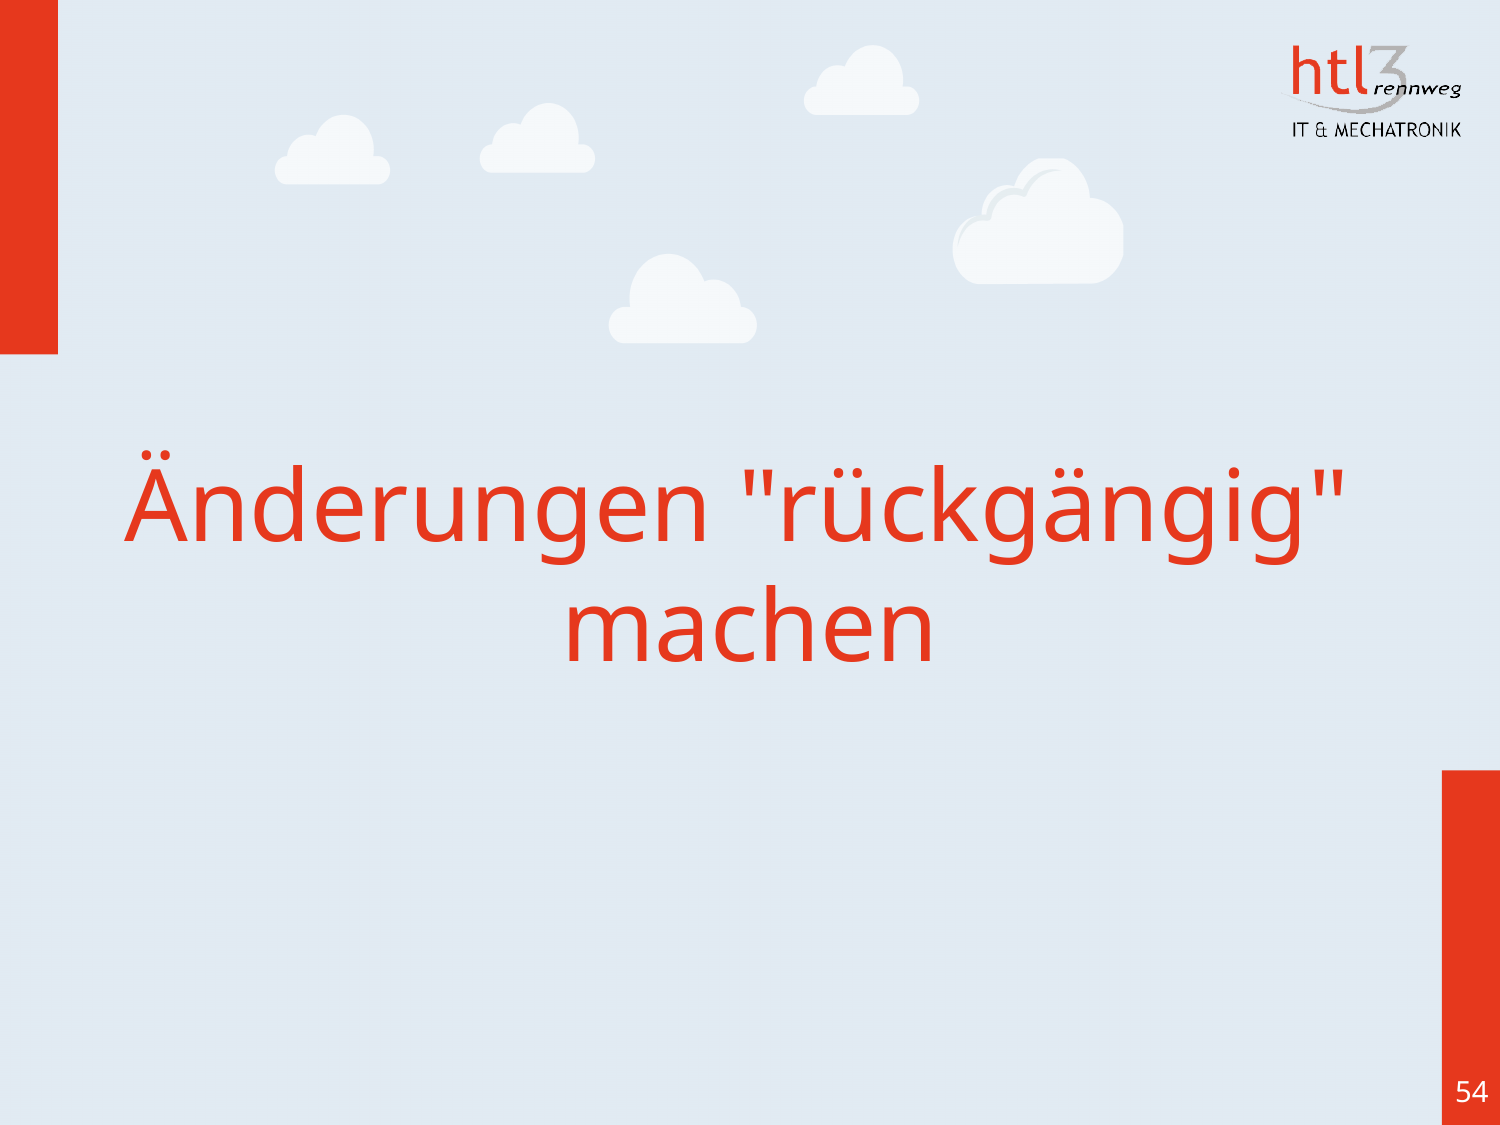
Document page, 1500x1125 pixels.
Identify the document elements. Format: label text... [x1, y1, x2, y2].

picture [0, 0, 1500, 1125]
text_box Änderungen "rückgängig" machen [109, 433, 1391, 689]
